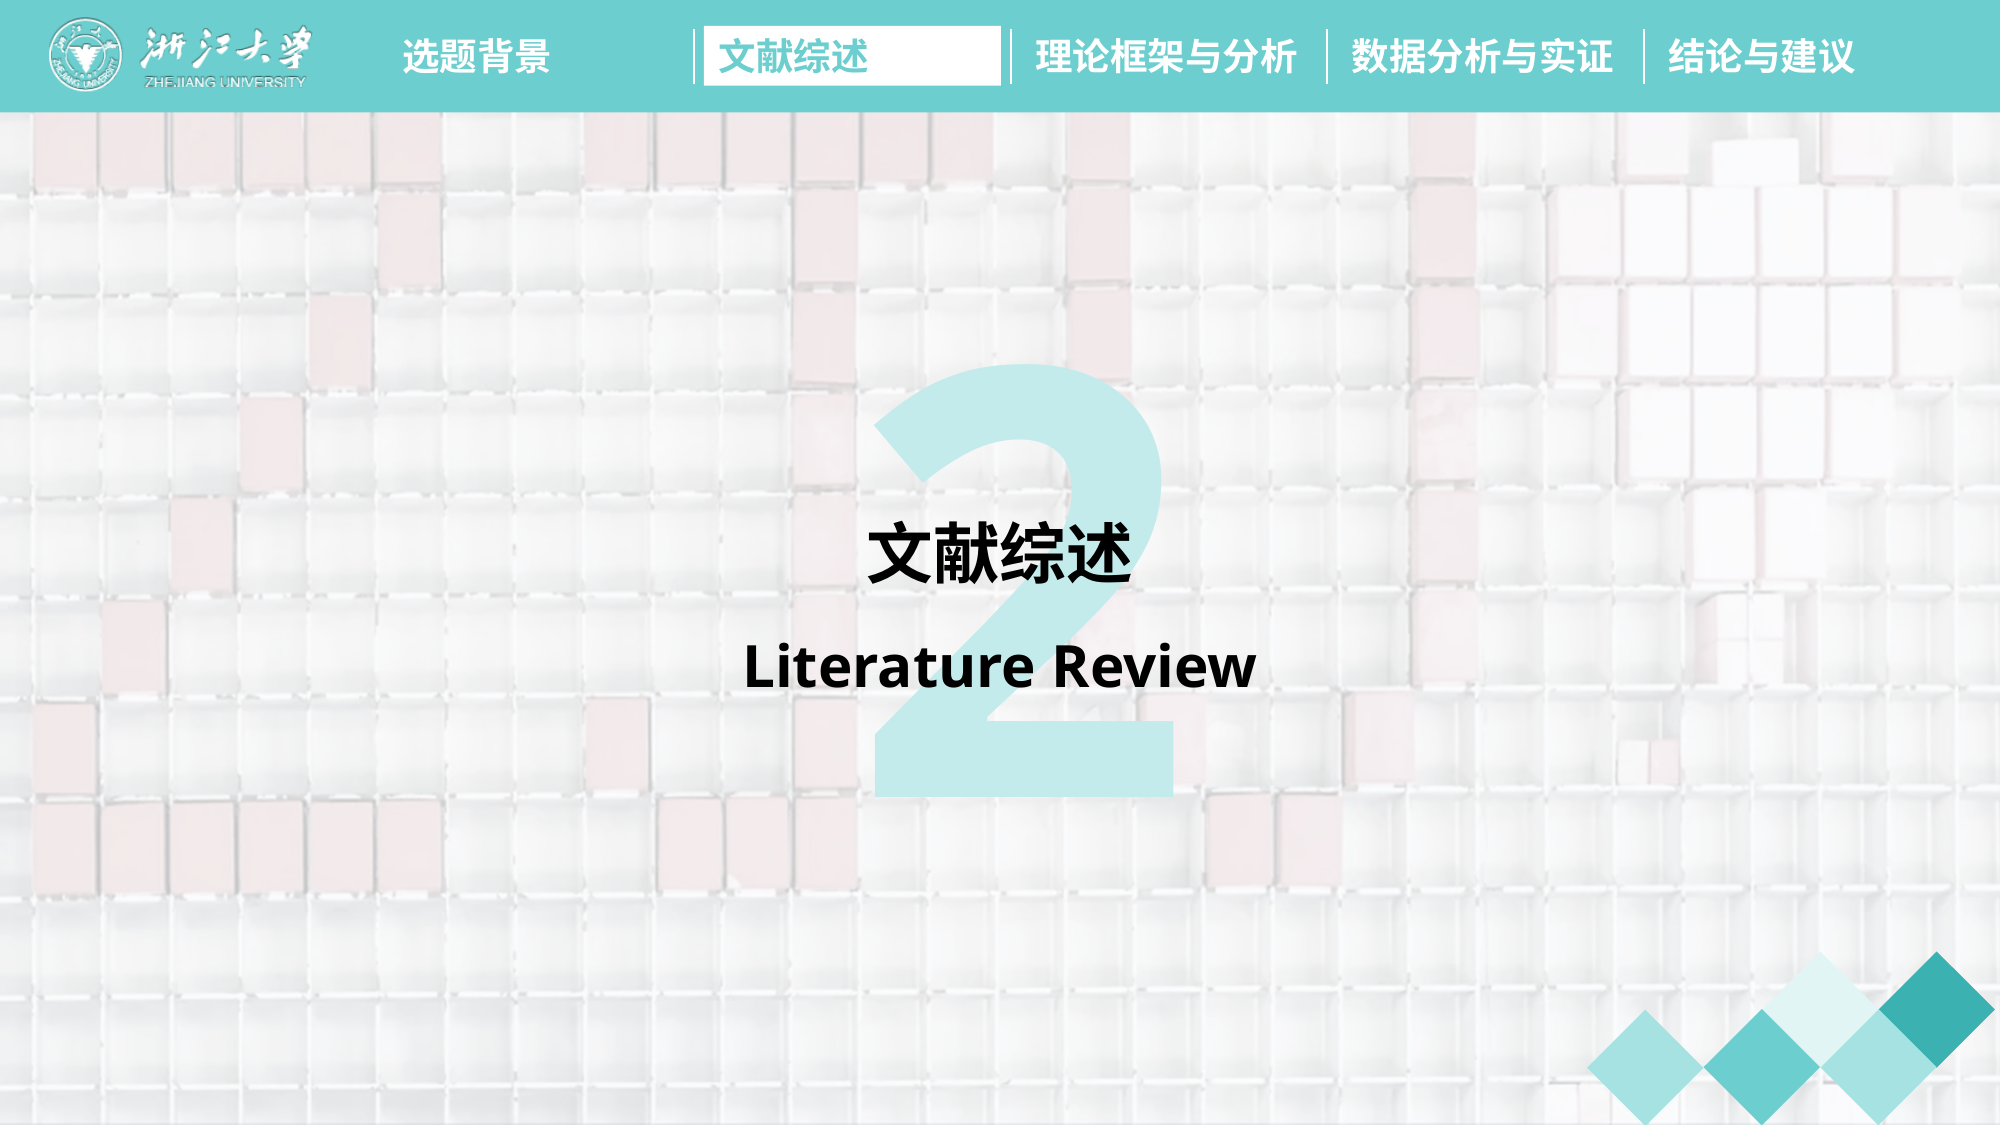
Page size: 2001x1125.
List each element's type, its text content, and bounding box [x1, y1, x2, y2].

text_box 选题背景 [387, 25, 685, 86]
picture [49, 16, 323, 96]
text_box 理论框架与分析 [1020, 25, 1318, 86]
text_box 结论与建议 [1653, 25, 1951, 86]
text_box [0, 0, 2000, 113]
text_box 数据分析与实证 [1336, 25, 1634, 86]
text_box 文献综述 [703, 25, 1001, 86]
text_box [1604, 968, 1978, 1109]
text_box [608, 192, 1392, 933]
